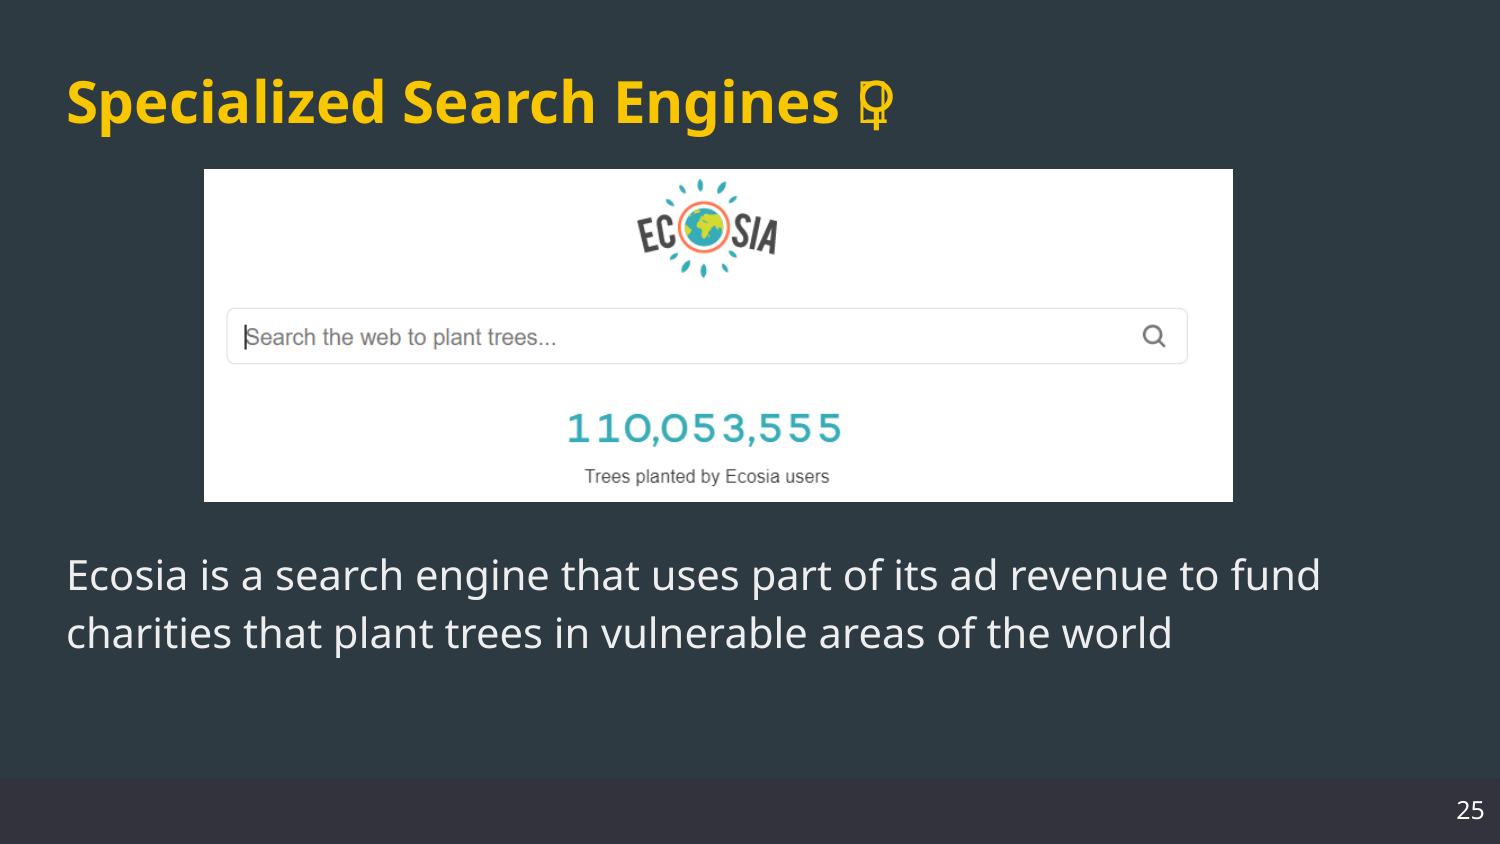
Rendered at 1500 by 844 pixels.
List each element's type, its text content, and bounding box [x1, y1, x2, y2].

title Specialized Search Engines 🕵🏽‍♀️ [51, 50, 1449, 145]
picture [203, 169, 1233, 502]
list Ecosia is a search engine that uses part of its ad revenue to fund charities that plant trees in vulnerable areas of the world [51, 526, 1449, 730]
slide_number ‹#› [1410, 779, 1500, 844]
